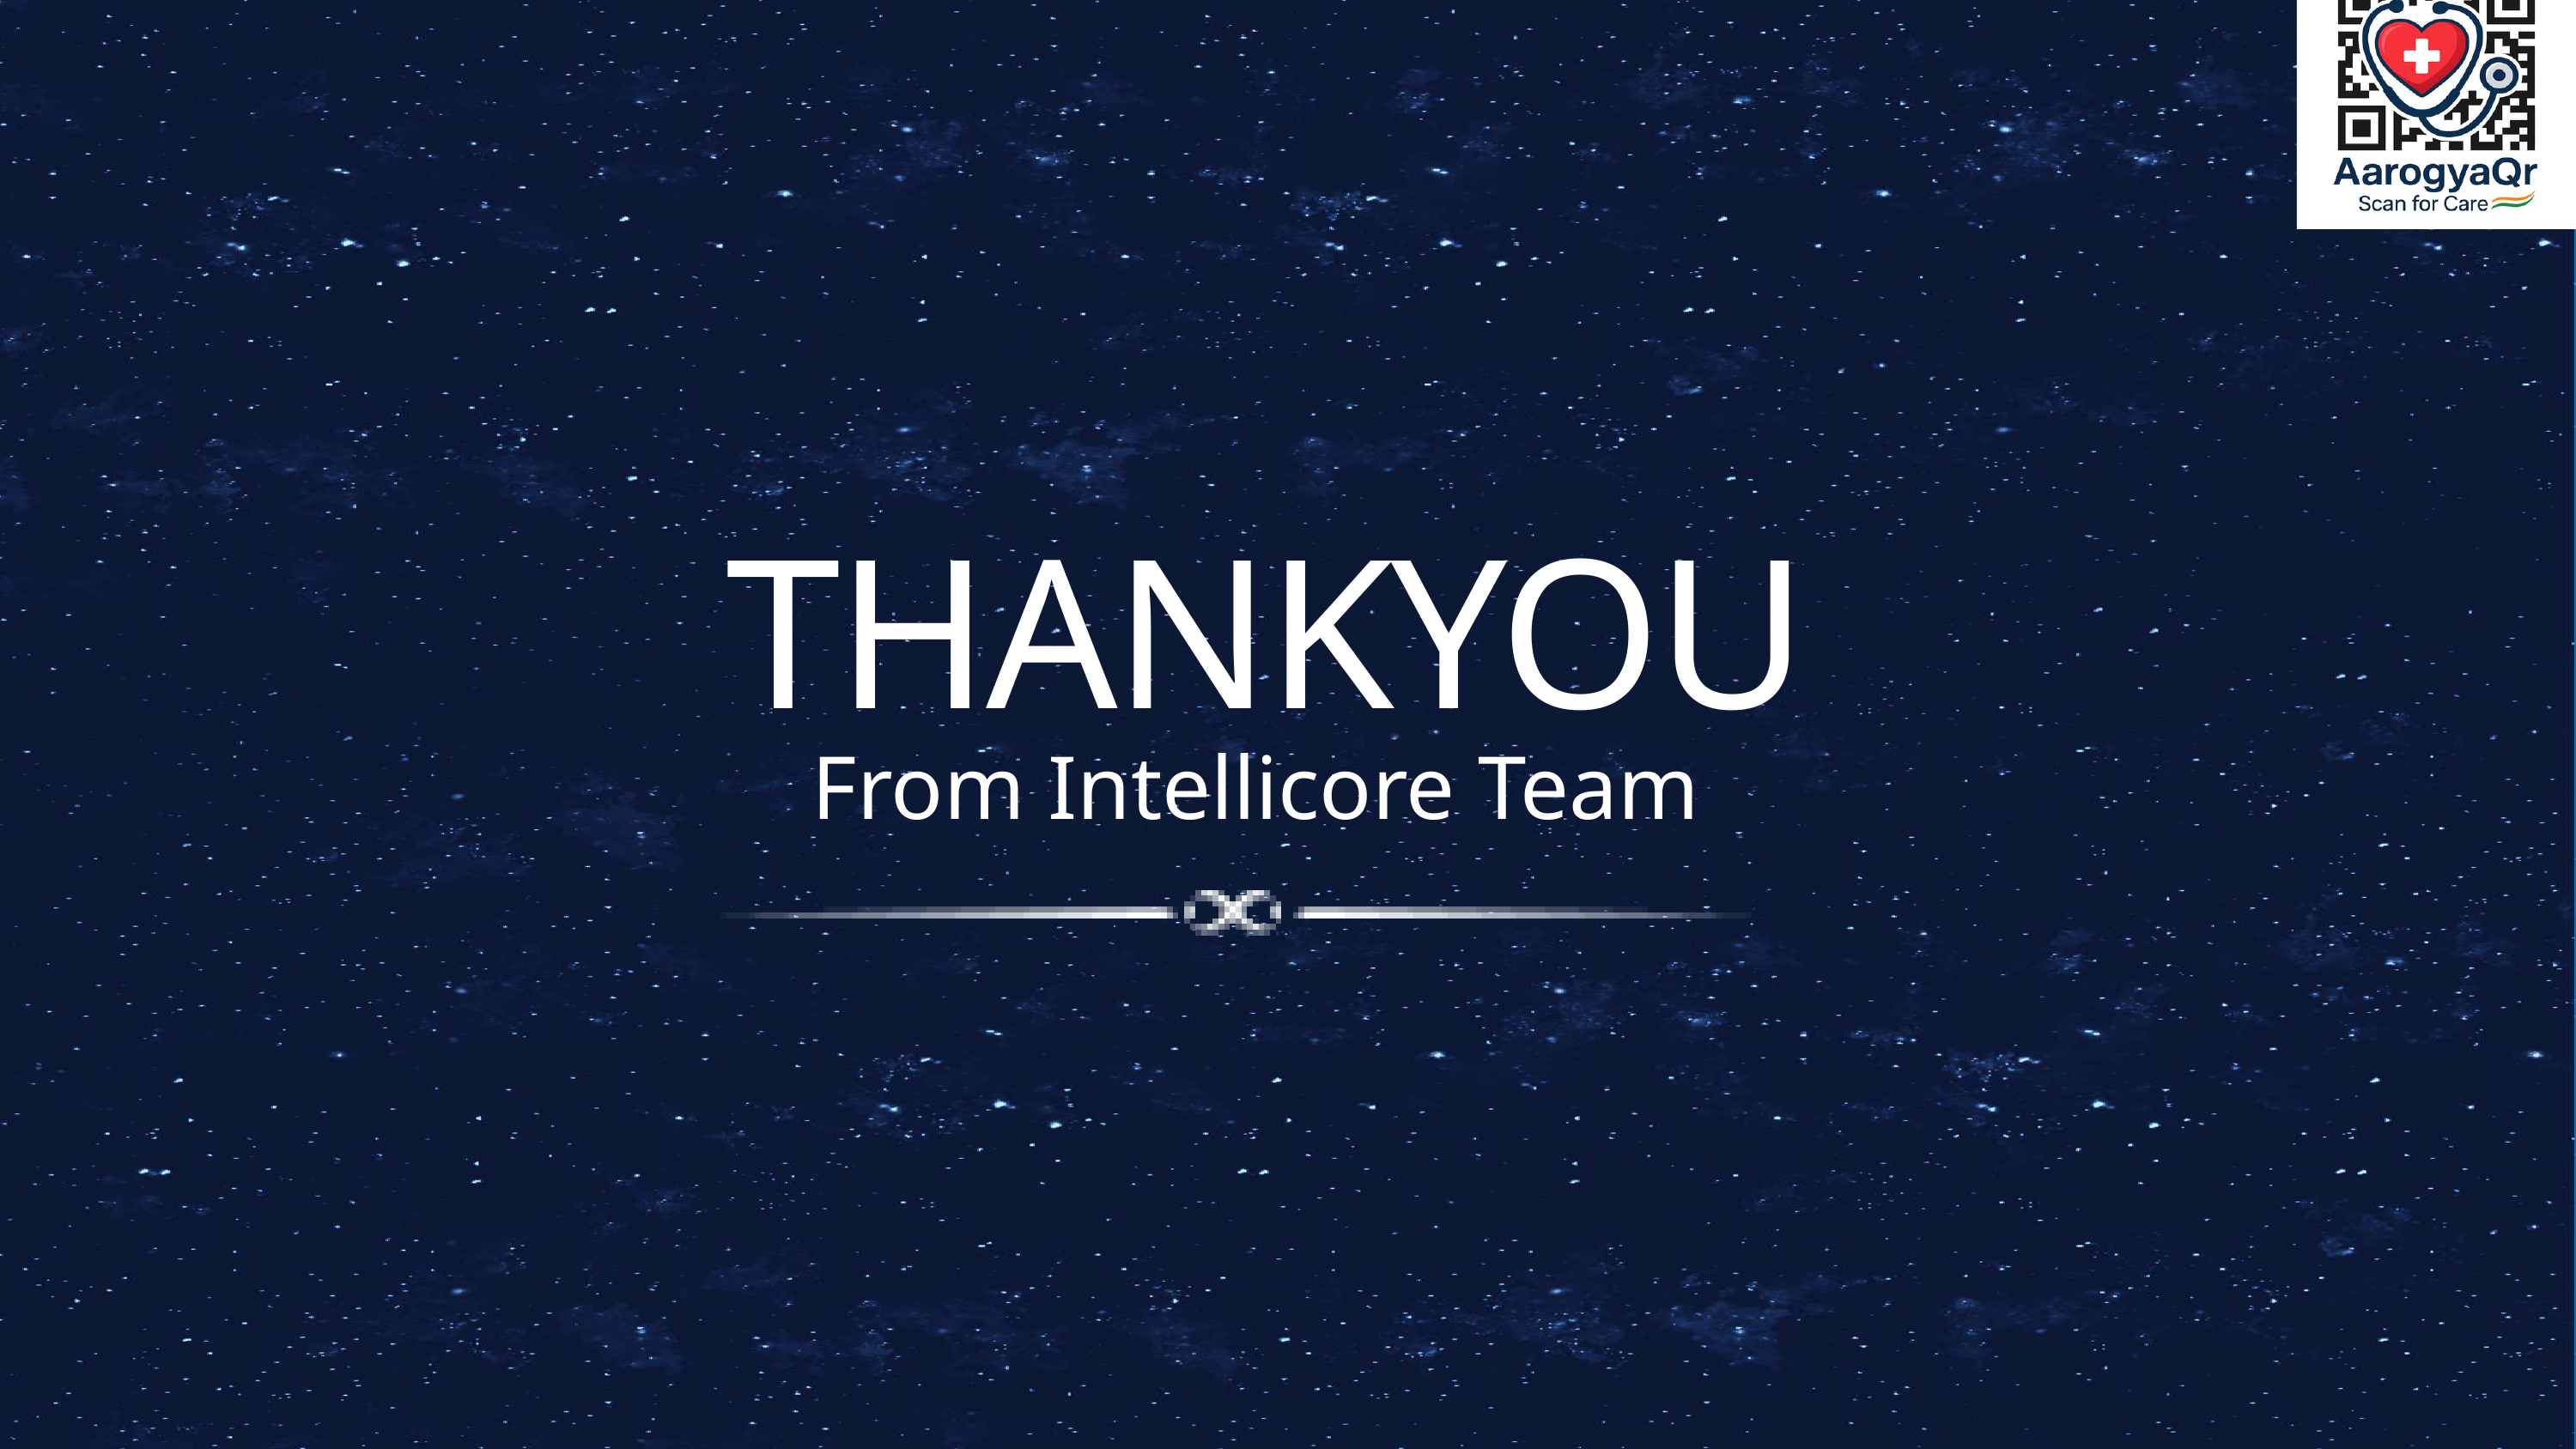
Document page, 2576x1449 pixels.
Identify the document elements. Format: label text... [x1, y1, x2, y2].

text_box From Intellicore Team [772, 715, 1739, 838]
text_box [2296, 0, 2576, 229]
text_box THANKYOU [562, 564, 1972, 750]
text_box [720, 890, 1752, 936]
text_box [0, 0, 2576, 1449]
